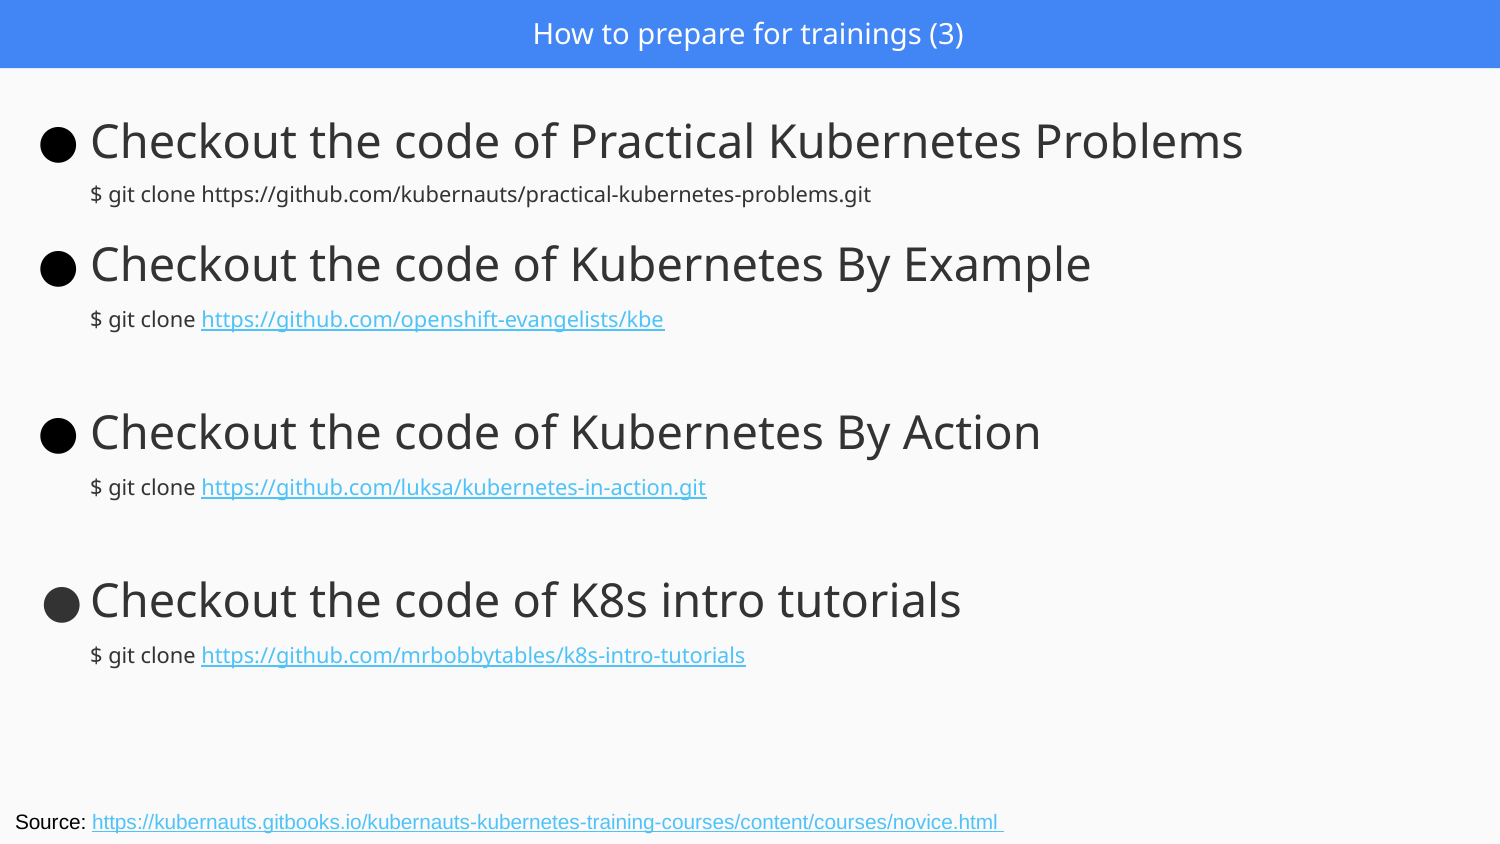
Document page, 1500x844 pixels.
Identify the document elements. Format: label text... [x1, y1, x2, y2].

text_box Checkout the code of Practical Kubernetes Problems $ git clone https://github.com/kubernauts/practical-kubernetes-problems.git Checkout the code of Kubernetes By Example $ git clone https://github.com/openshift-evangelists/kbe Checkout the code of Kubernetes By Action $ git clone https://github.com/luksa/kubernetes-in-action.git Checkout the code of K8s intro tutorials $ git clone https://github.com/mrbobbytables/k8s-intro-tutorials [0, 68, 1500, 793]
text_box Source: https://kubernauts.gitbooks.io/kubernauts-kubernetes-training-courses/content/courses/novice.html [0, 793, 1500, 844]
title How to prepare for trainings (3) [0, 0, 1497, 68]
